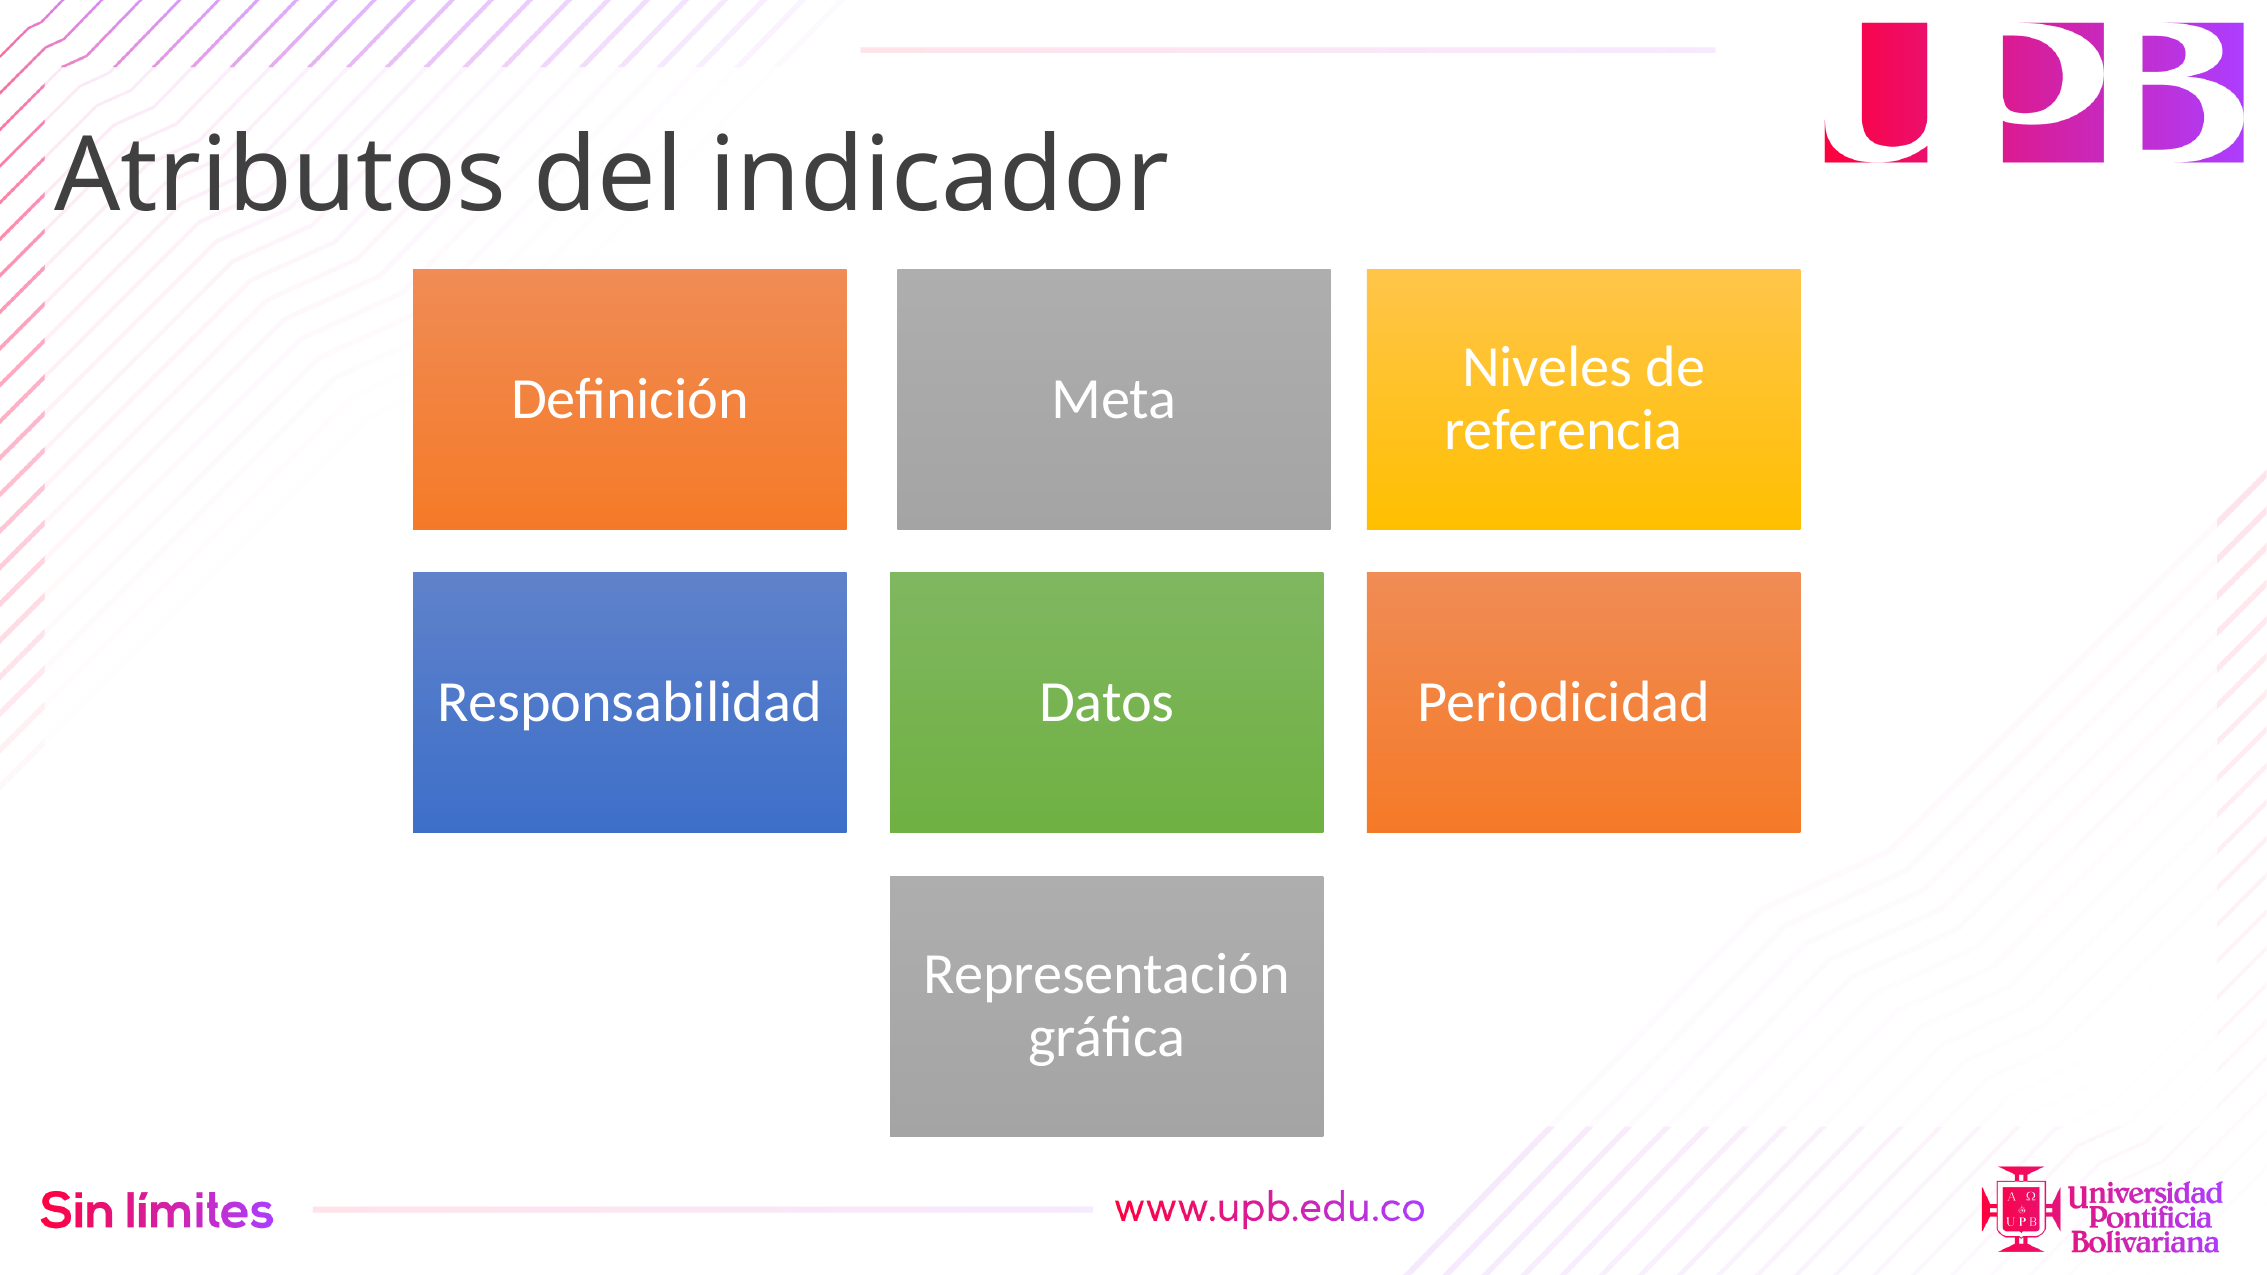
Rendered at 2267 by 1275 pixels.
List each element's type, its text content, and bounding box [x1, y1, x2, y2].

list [394, 268, 1820, 1137]
title Atributos del indicador [39, 53, 2140, 300]
picture [0, 0, 2267, 1275]
